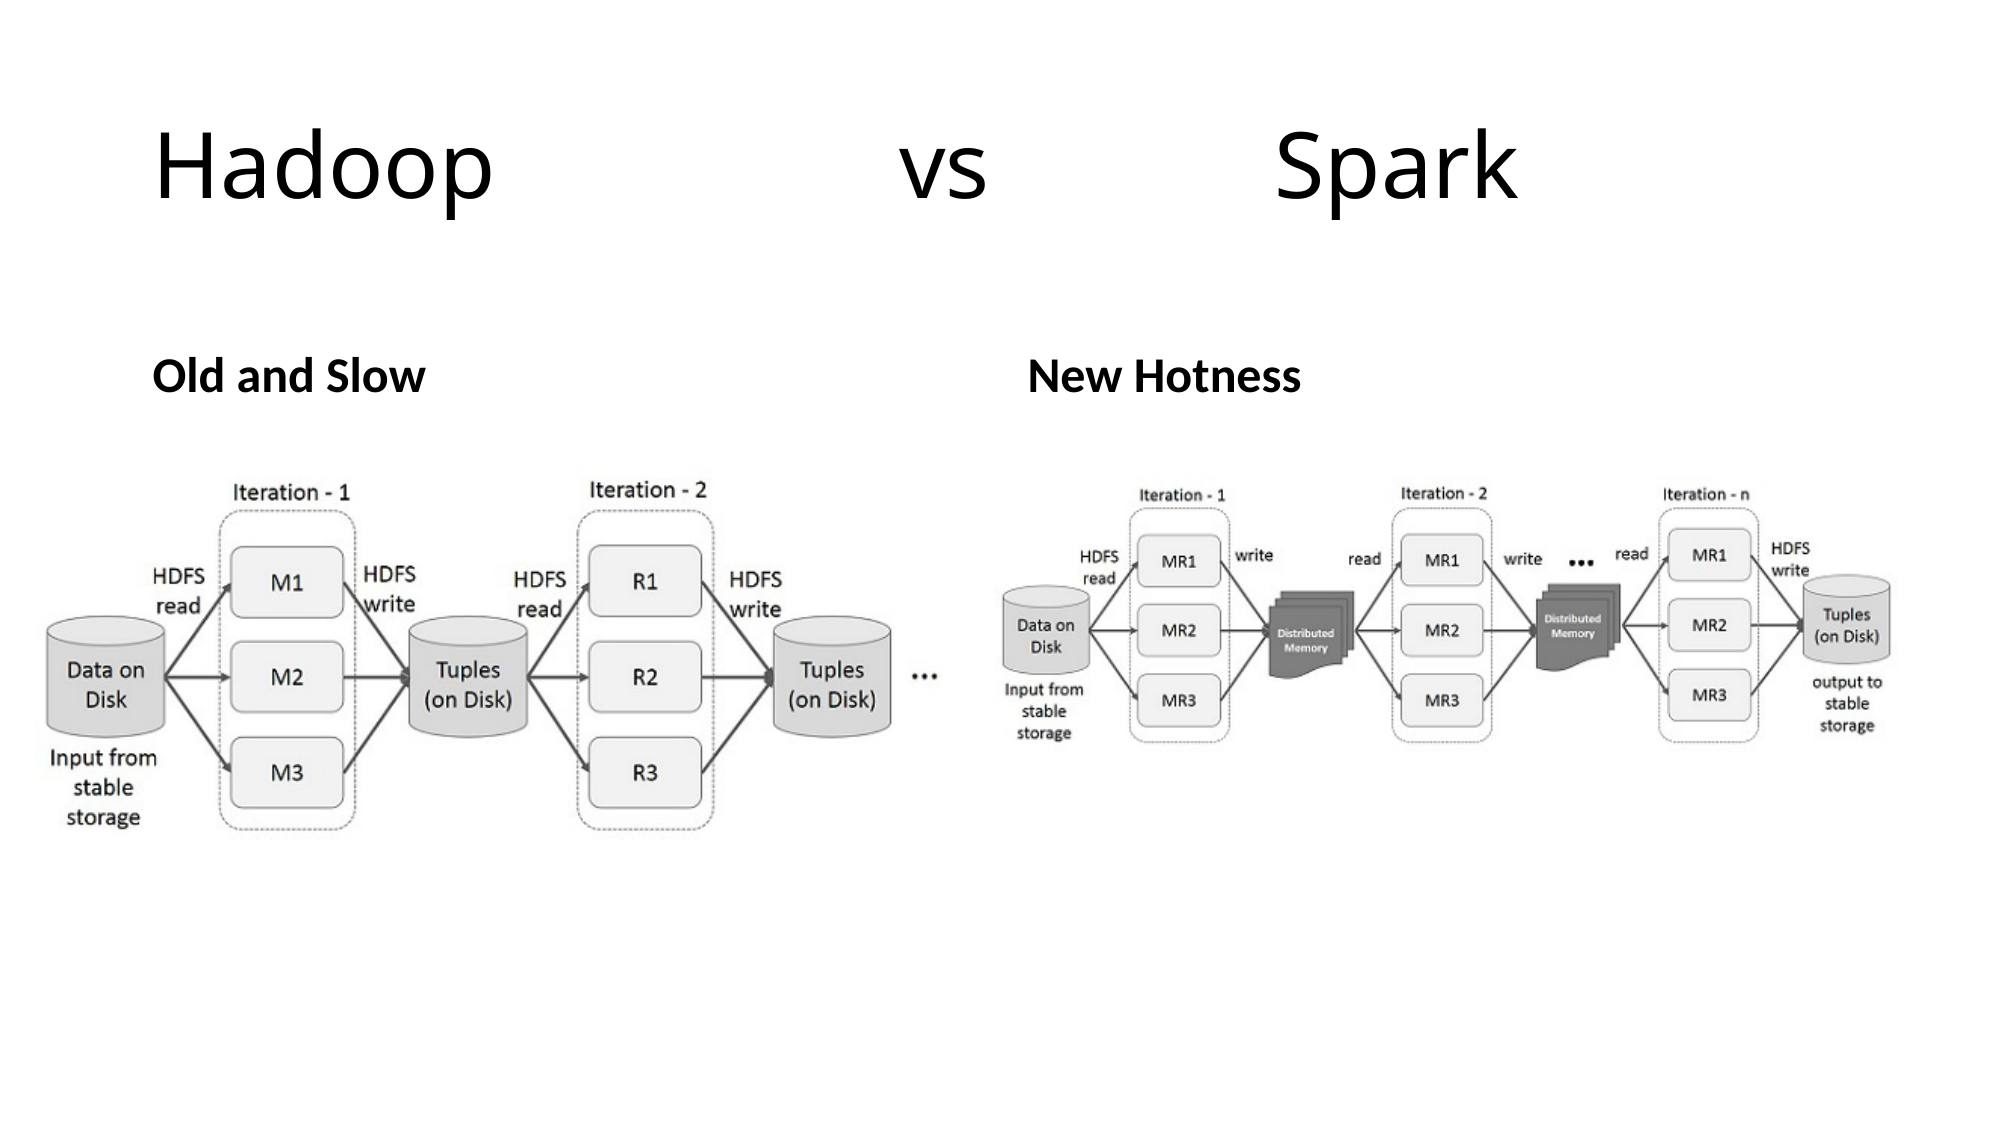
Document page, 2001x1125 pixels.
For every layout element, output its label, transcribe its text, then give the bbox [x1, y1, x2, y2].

list Old and Slow [137, 275, 984, 411]
title Hadoop vs Spark [137, 59, 1863, 278]
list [994, 476, 1899, 752]
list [35, 466, 943, 840]
list New Hotness [1012, 275, 1863, 411]
